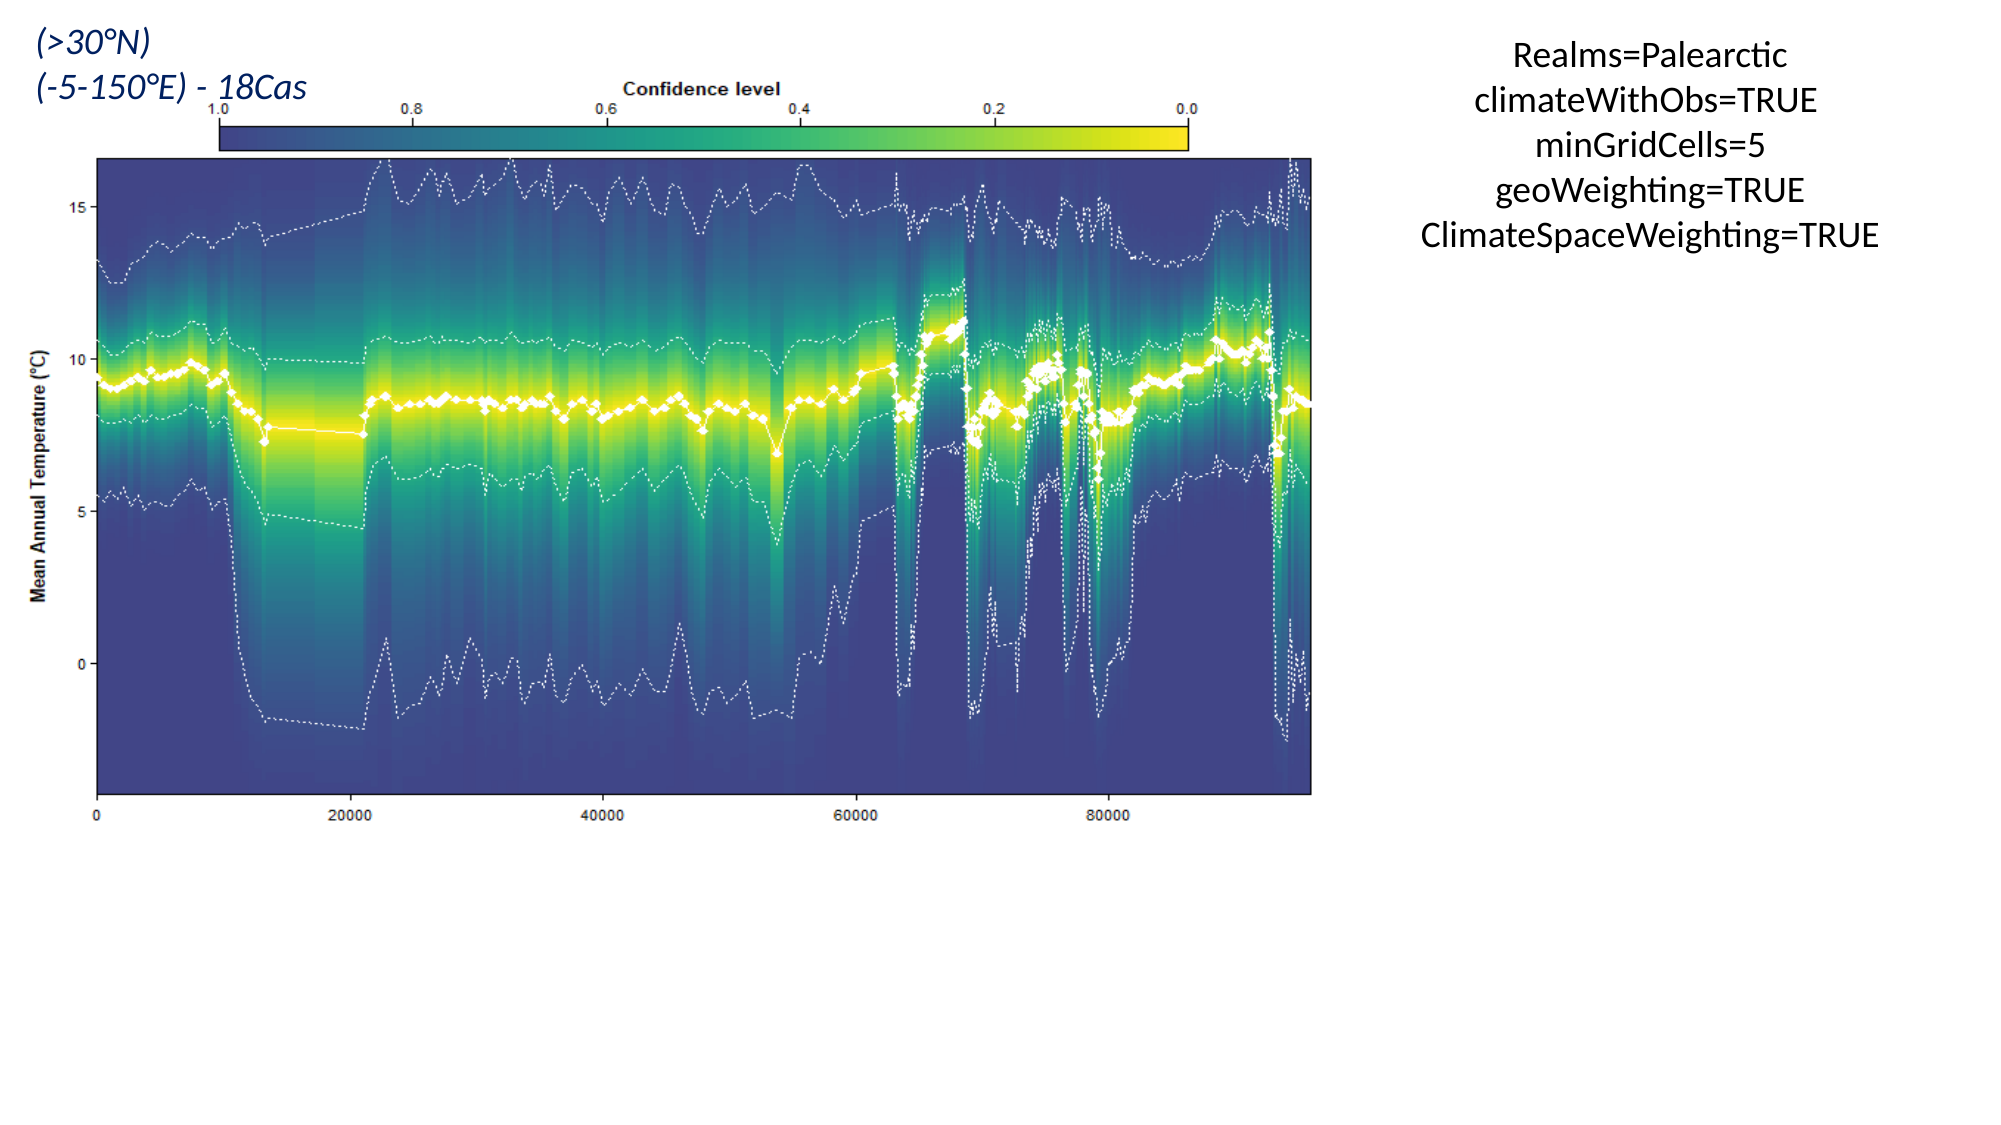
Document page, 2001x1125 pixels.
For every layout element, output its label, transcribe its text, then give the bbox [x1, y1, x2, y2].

text_box Realms=Palearctic climateWithObs=TRUE minGridCells=5 geoWeighting=TRUE ClimateSpaceWeighting=TRUE [1271, 22, 2000, 263]
picture [20, 62, 1328, 824]
text_box (>30°N) (-5-150°E) - 18Cas [20, 9, 644, 62]
